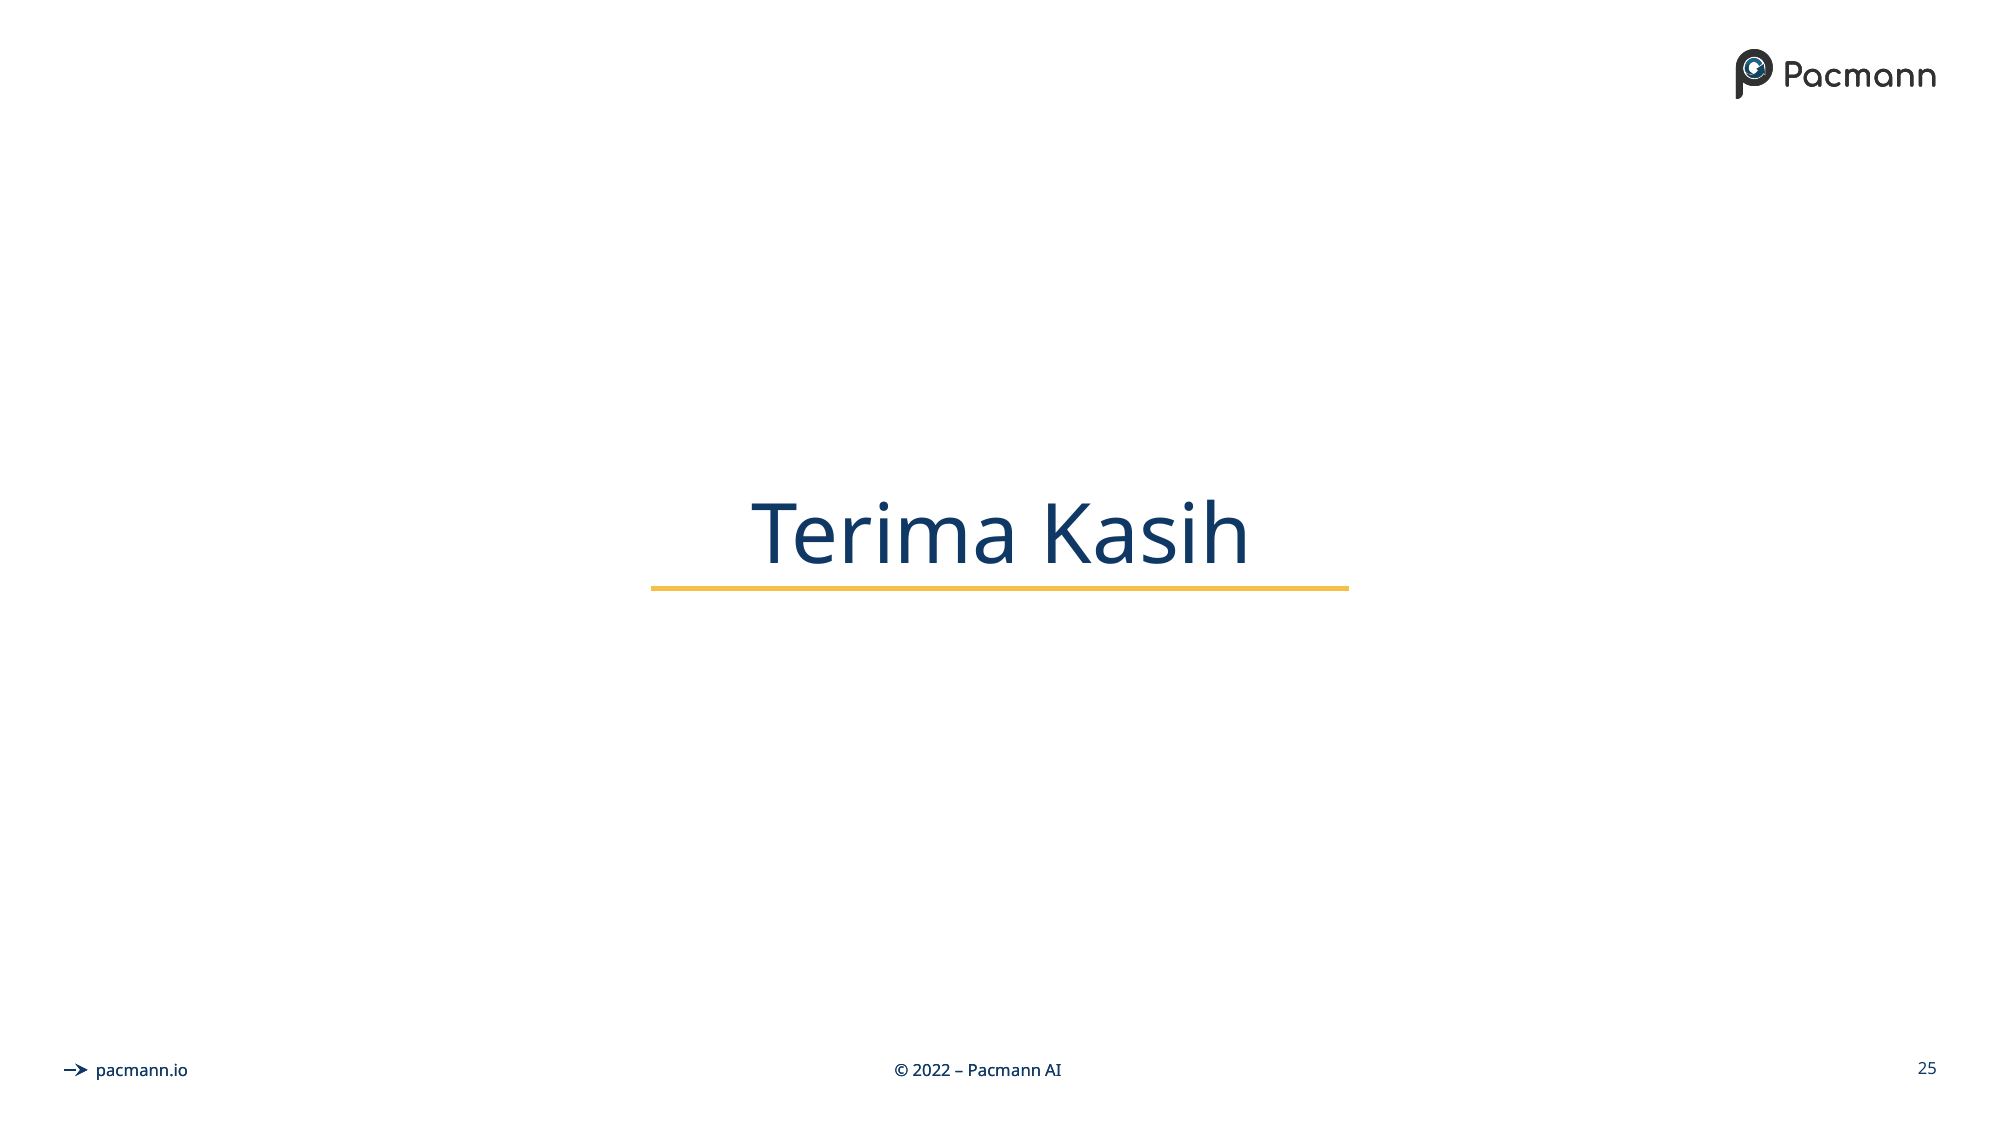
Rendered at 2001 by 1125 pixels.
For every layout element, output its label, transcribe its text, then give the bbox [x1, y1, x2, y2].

title Terima Kasih [51, 441, 1952, 589]
picture [1707, 36, 1966, 112]
